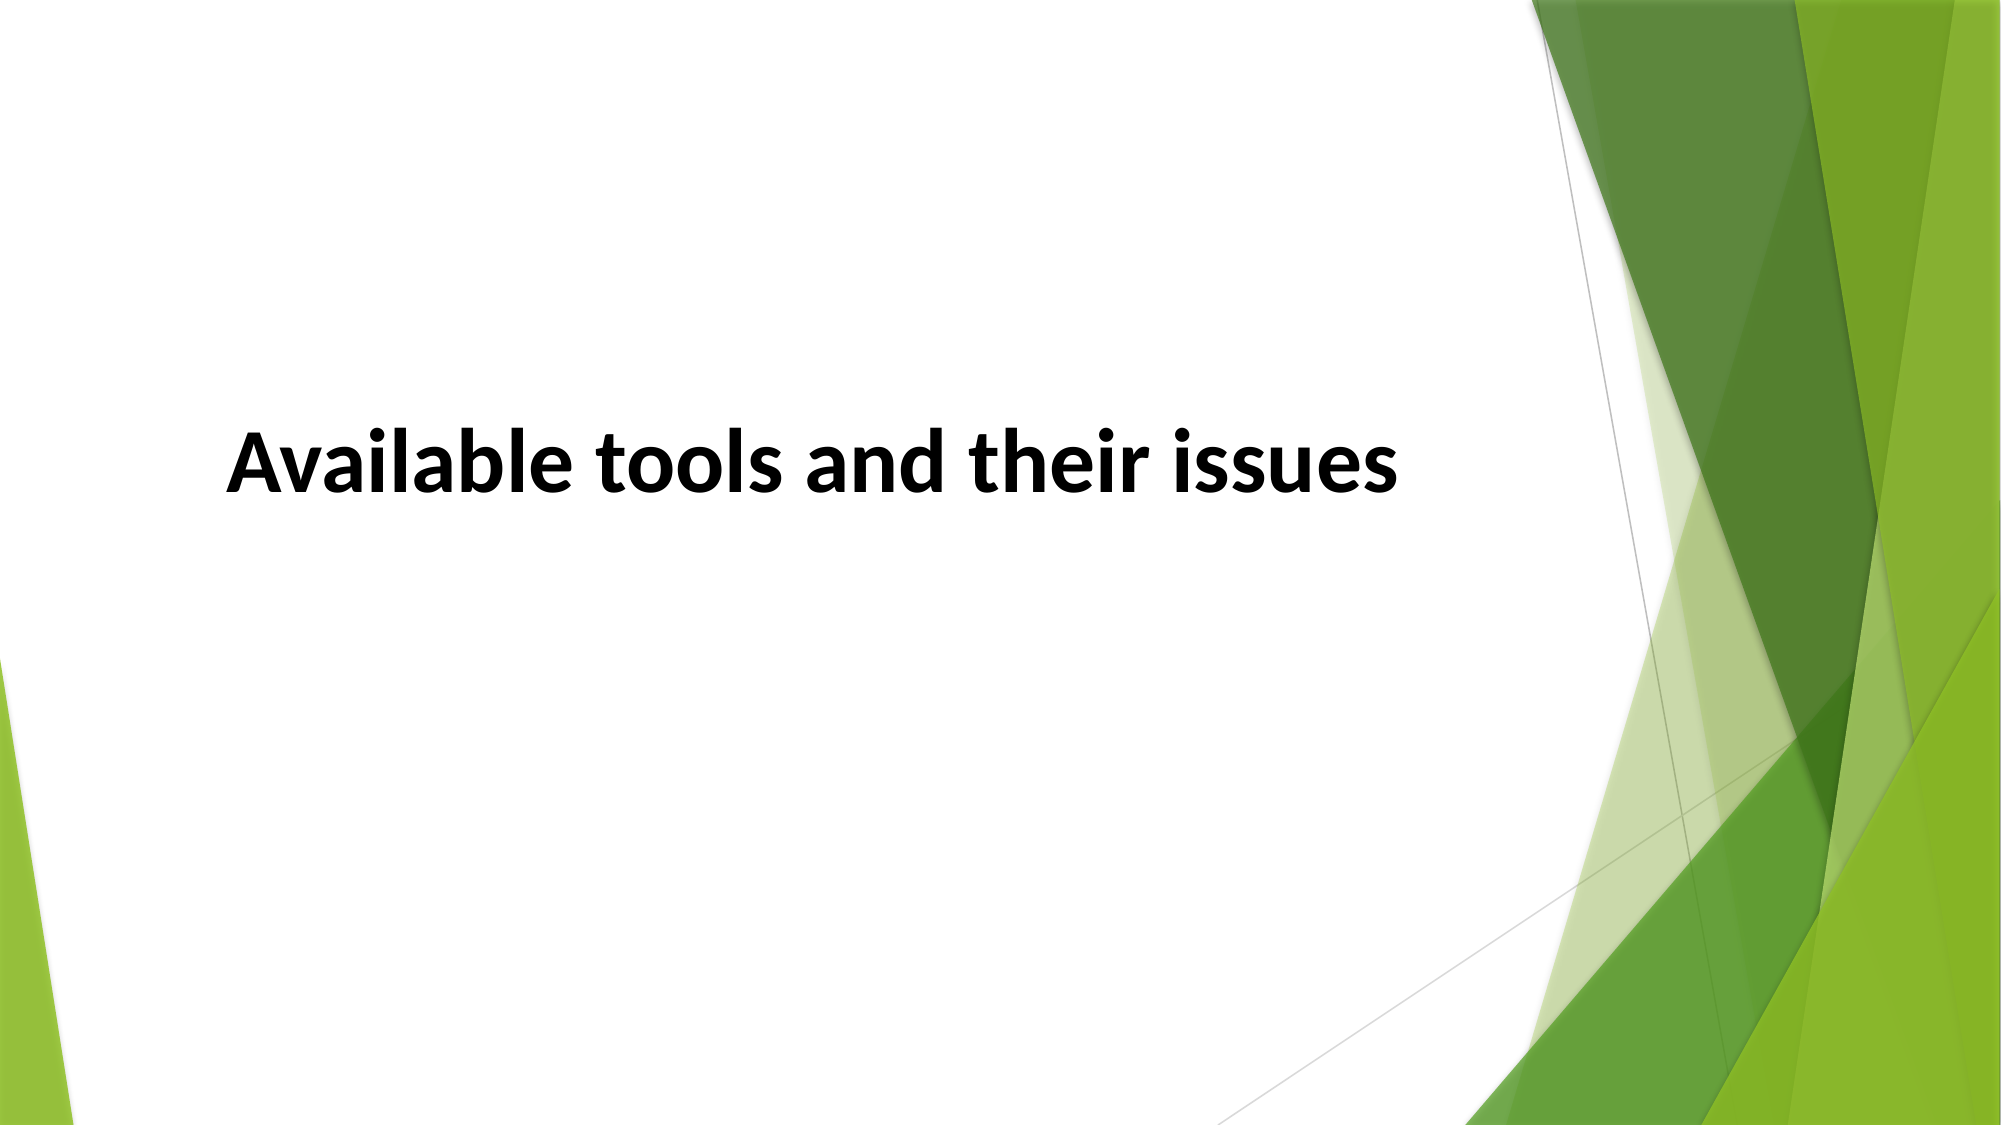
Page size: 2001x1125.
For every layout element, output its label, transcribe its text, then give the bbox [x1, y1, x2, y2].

title Available tools and their issues [211, 393, 1477, 615]
